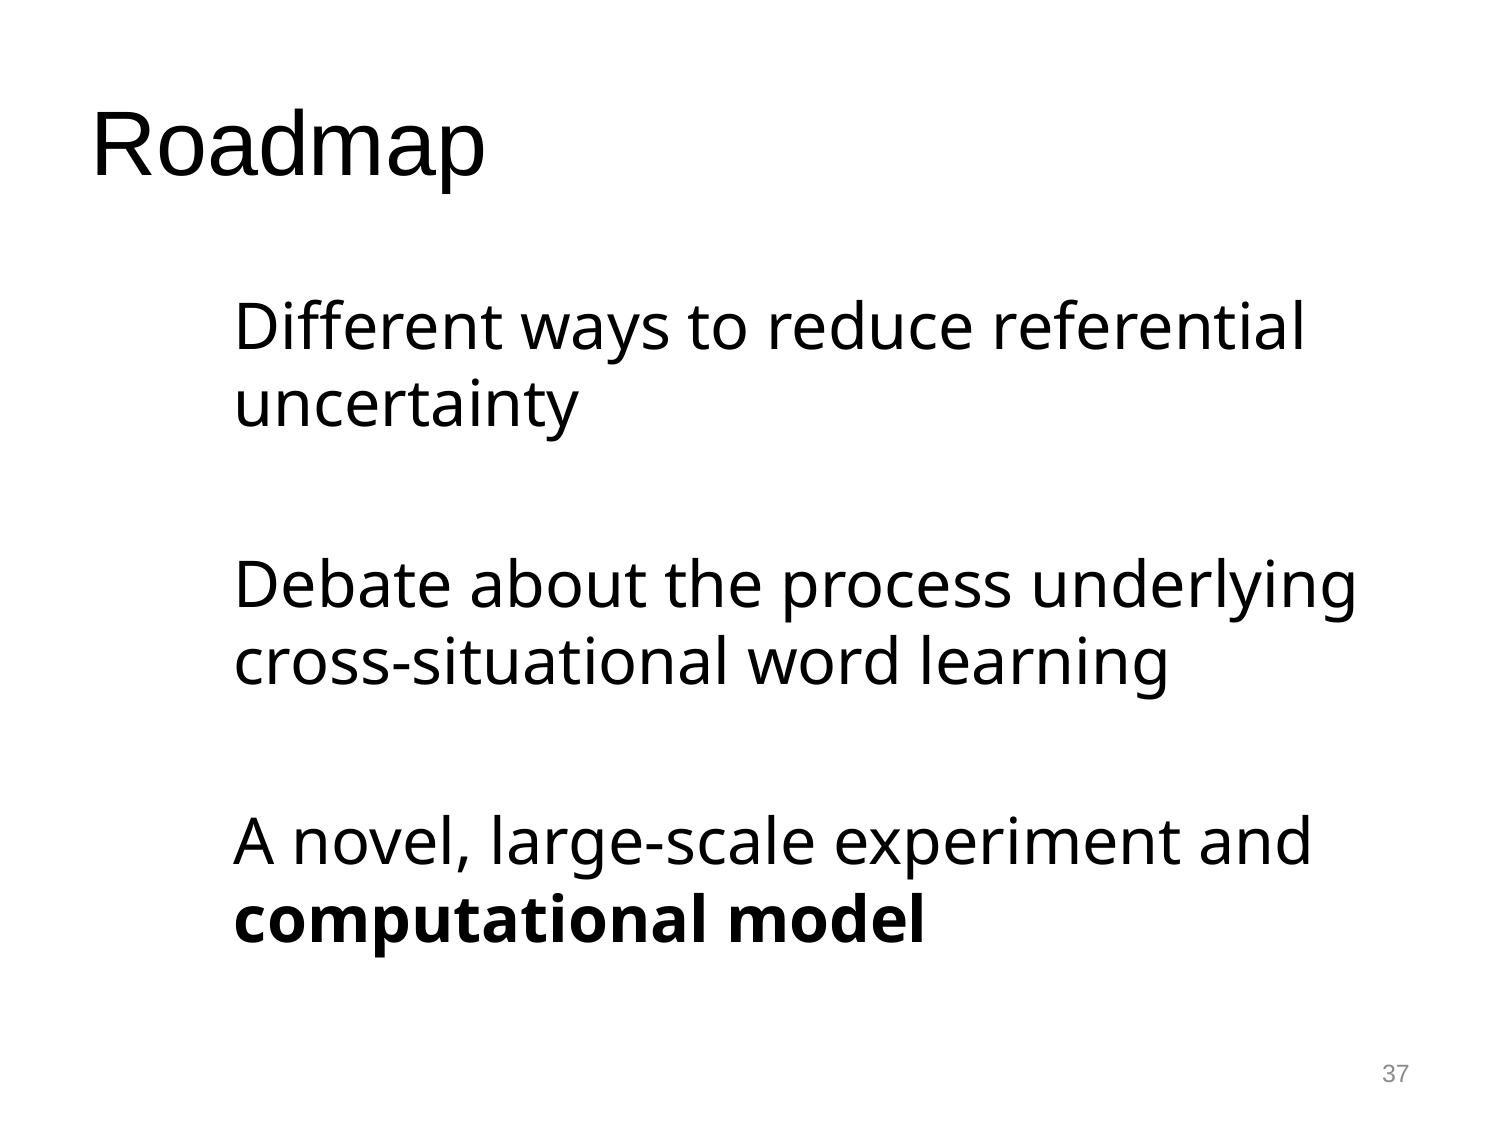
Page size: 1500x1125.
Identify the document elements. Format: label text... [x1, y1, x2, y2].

title Roadmap [75, 45, 1130, 233]
slide_number 37 [1074, 1042, 1425, 1103]
list Different ways to reduce referential uncertainty Debate about the process underlying cross-situational word learning A novel, large-scale experiment and computational model [219, 277, 1400, 1020]
